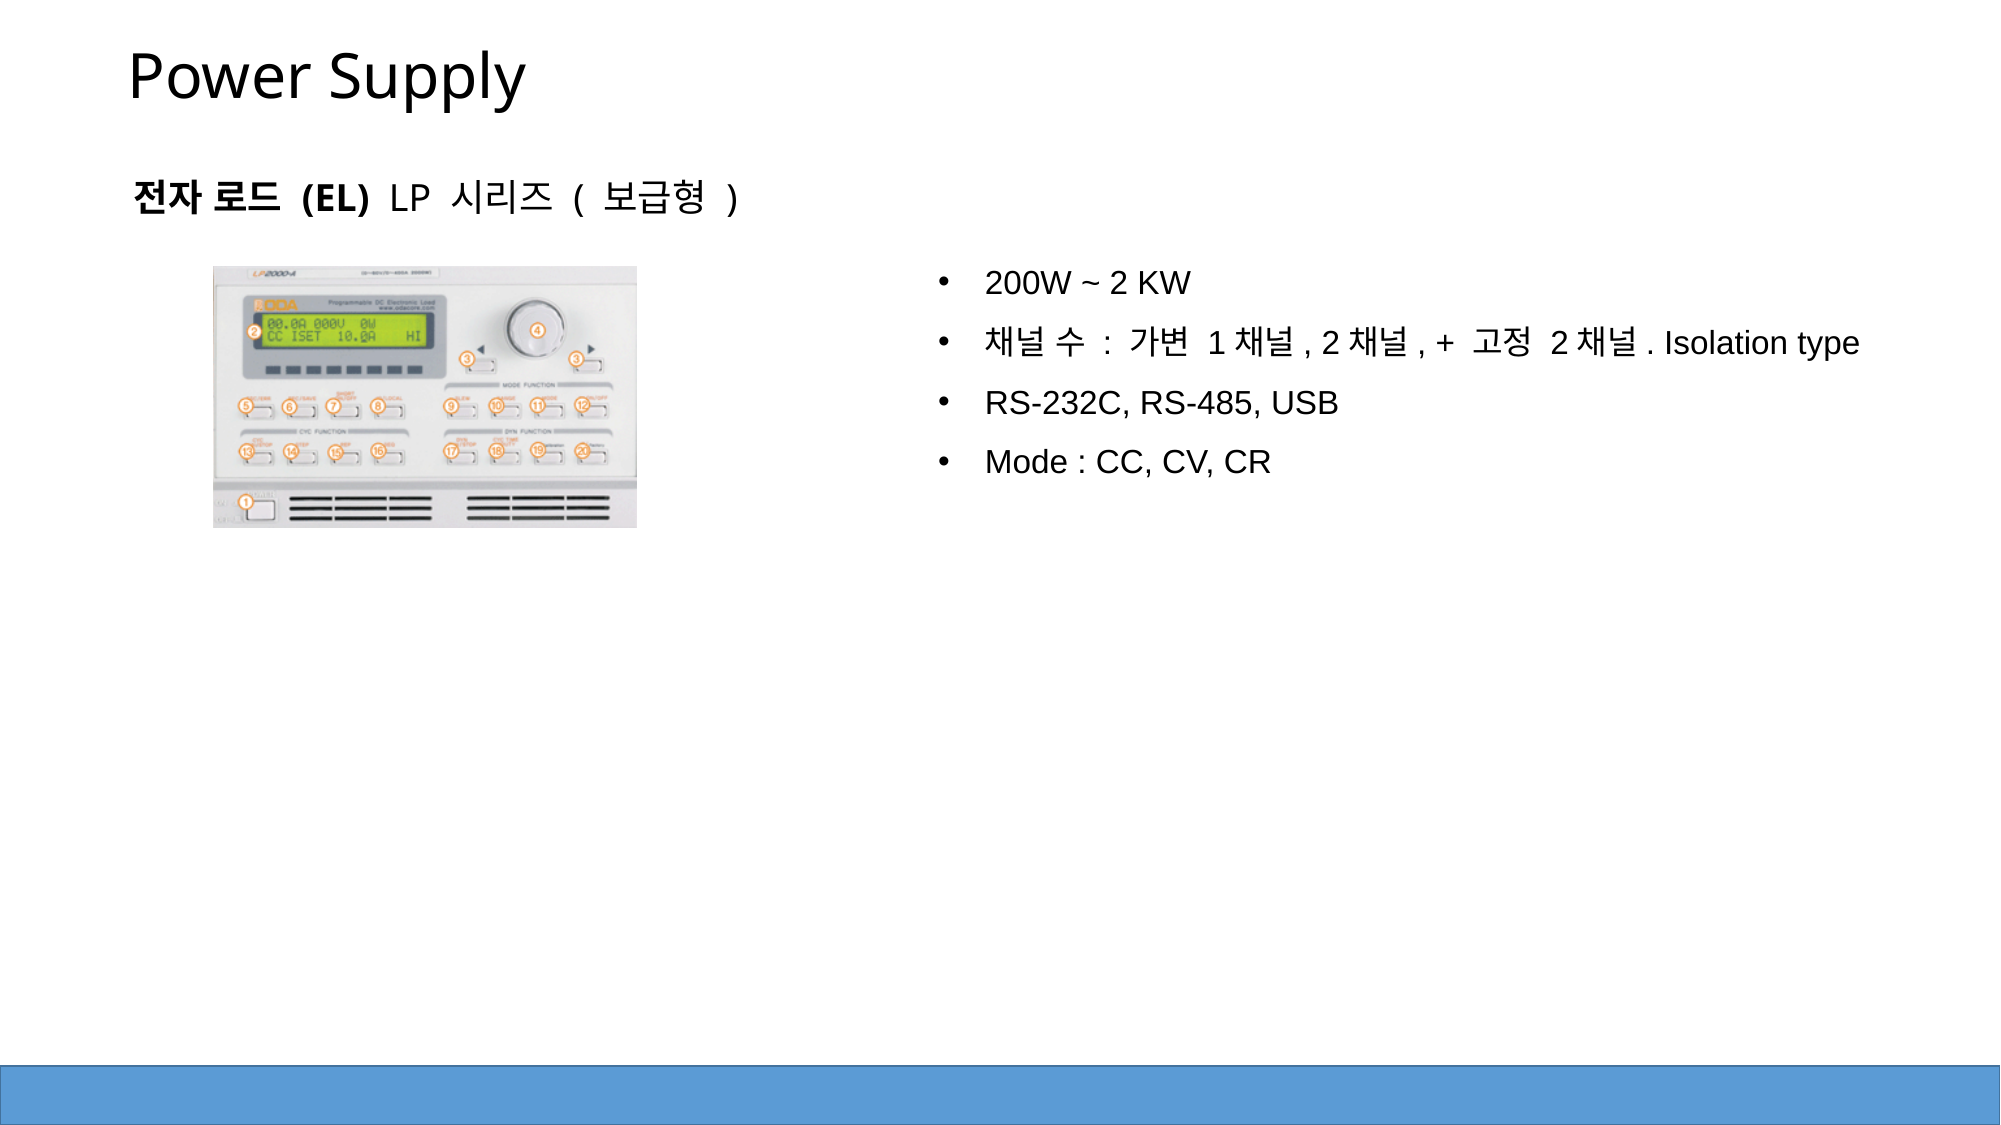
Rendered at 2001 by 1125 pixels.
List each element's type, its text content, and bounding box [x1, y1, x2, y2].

text_box 200W ~ 2 KW 채널 수 : 가변 1채널, 2채널, + 고정 2채널. Isolation type RS-232C, RS-485, USB Mode : CC, CV, CR [923, 253, 1878, 508]
title Power Supply [112, 32, 614, 124]
picture [213, 266, 637, 528]
text_box [0, 1065, 2000, 1125]
text_box 전자 로드 (EL) LP 시리즈 ( 보급형 ) [119, 166, 753, 227]
